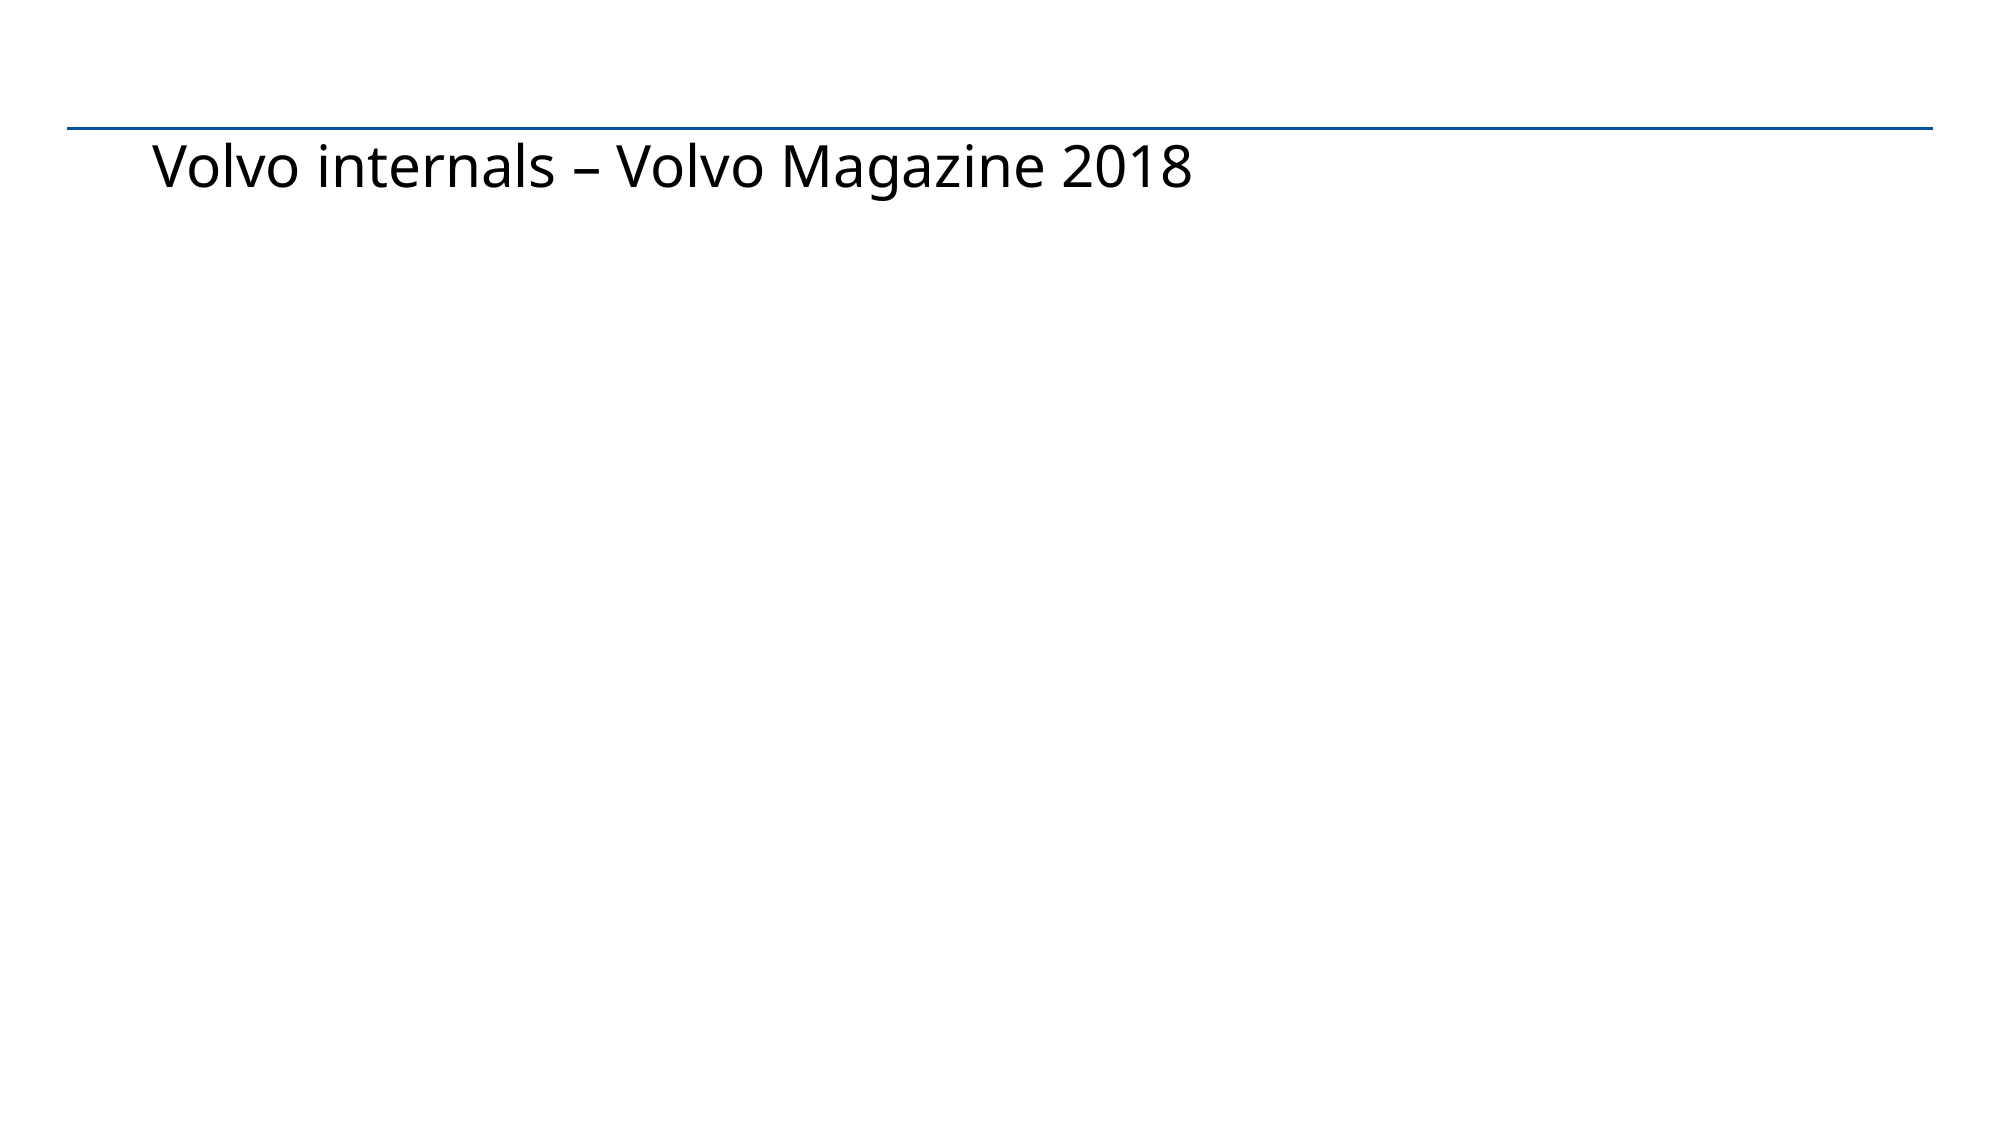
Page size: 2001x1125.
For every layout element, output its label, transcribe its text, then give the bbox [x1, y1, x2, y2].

title Volvo internals – Volvo Magazine 2018 [137, 59, 1863, 278]
